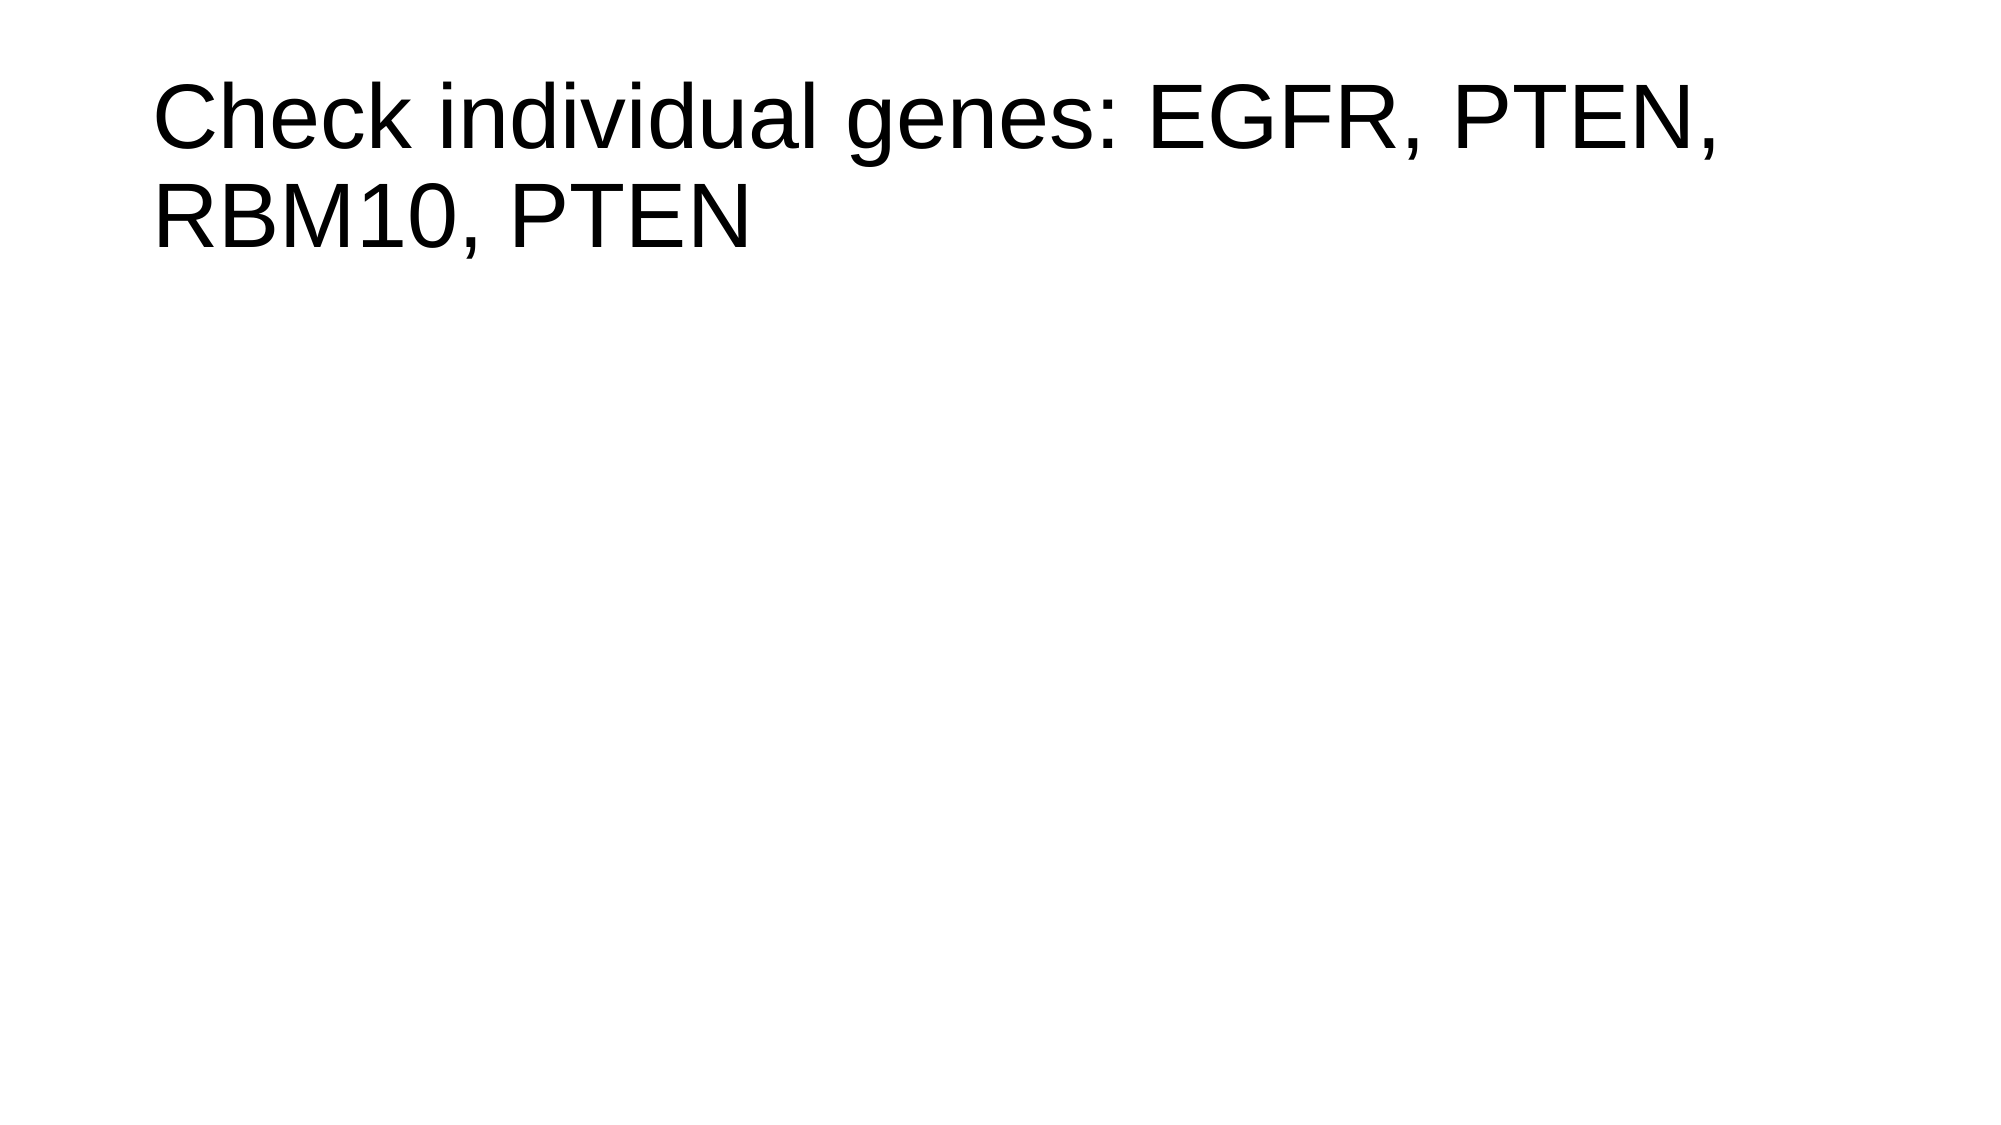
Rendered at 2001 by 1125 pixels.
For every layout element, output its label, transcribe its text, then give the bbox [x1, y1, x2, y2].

title Check individual genes: EGFR, PTEN, RBM10, PTEN [137, 59, 1863, 278]
